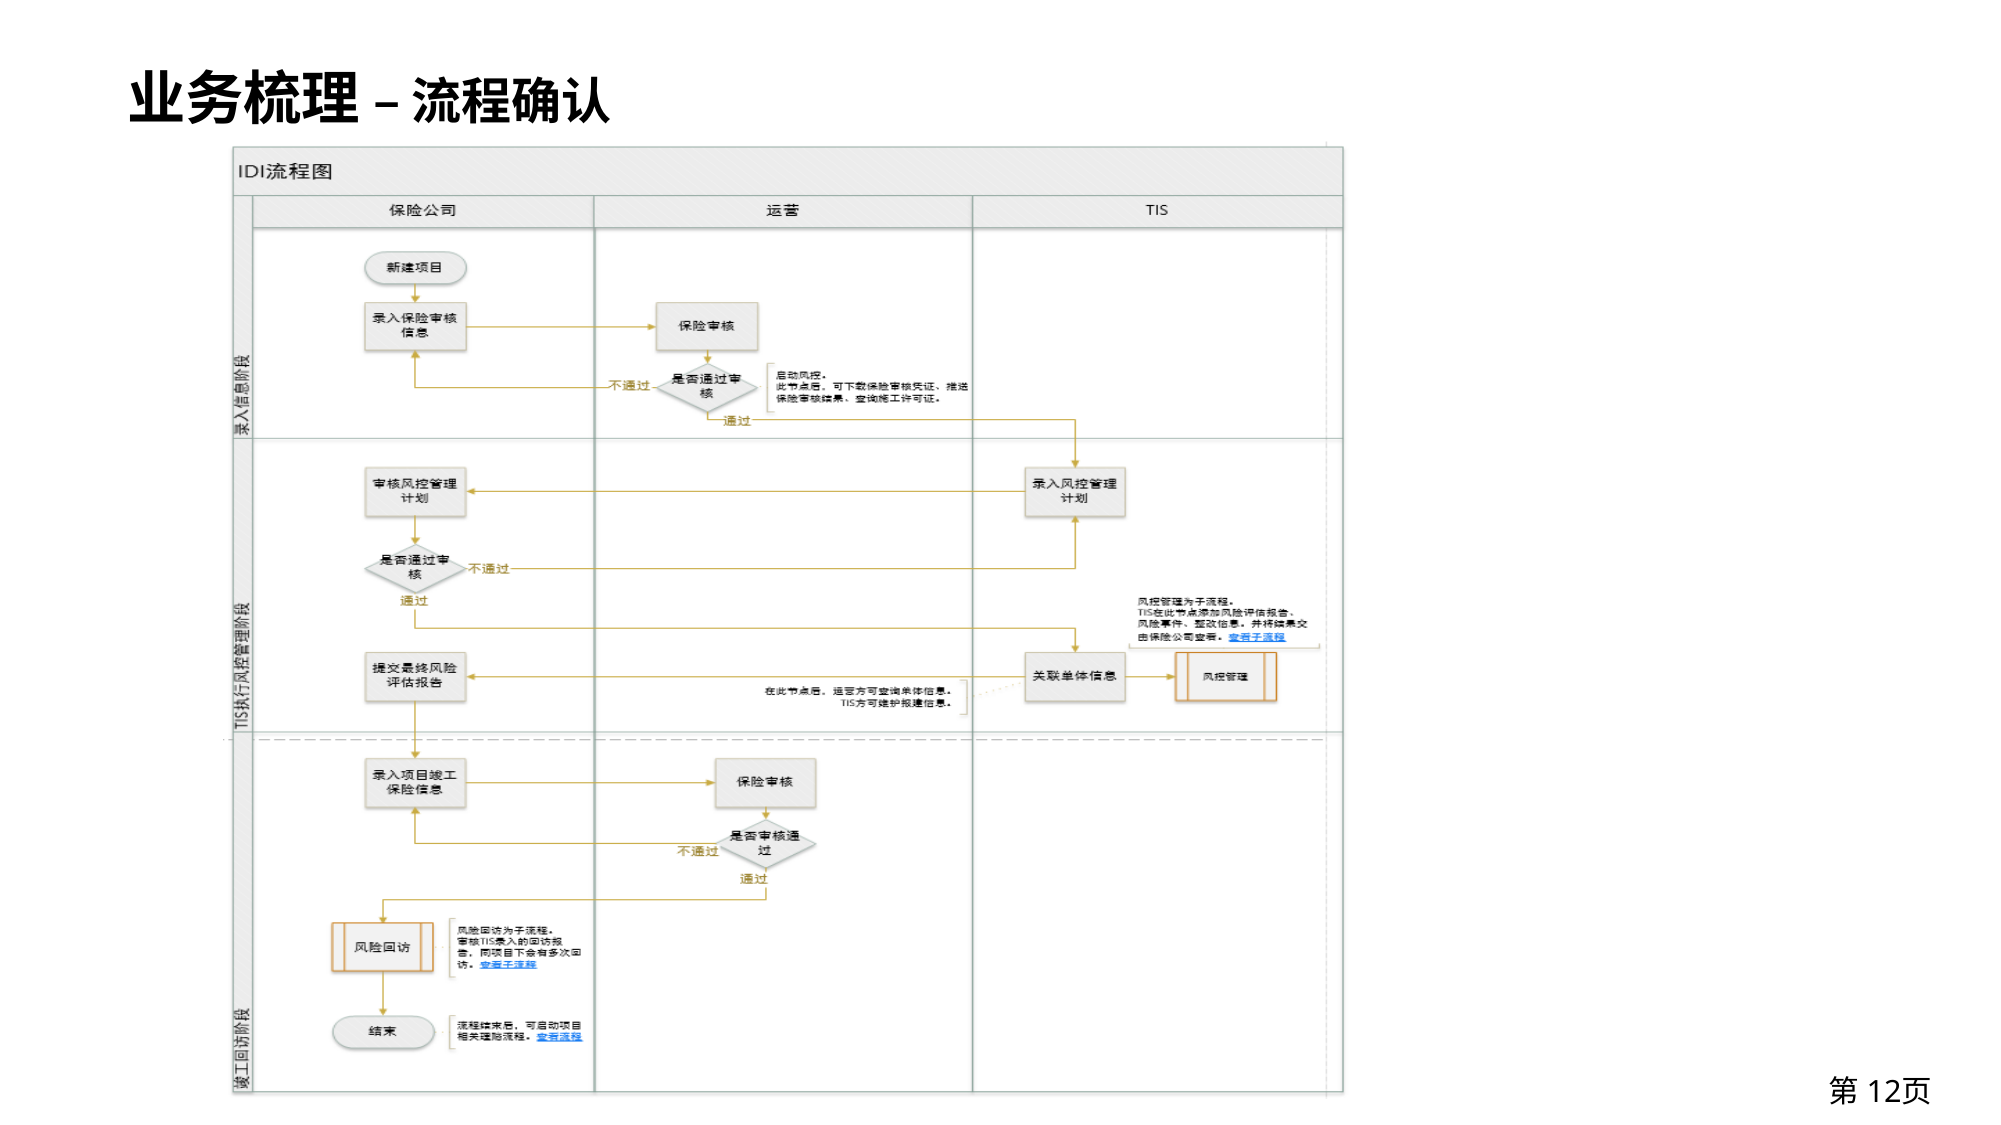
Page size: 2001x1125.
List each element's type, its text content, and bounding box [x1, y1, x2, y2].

title 业务梳理 – 流程确认 [112, 59, 1901, 142]
picture [223, 141, 1355, 1099]
